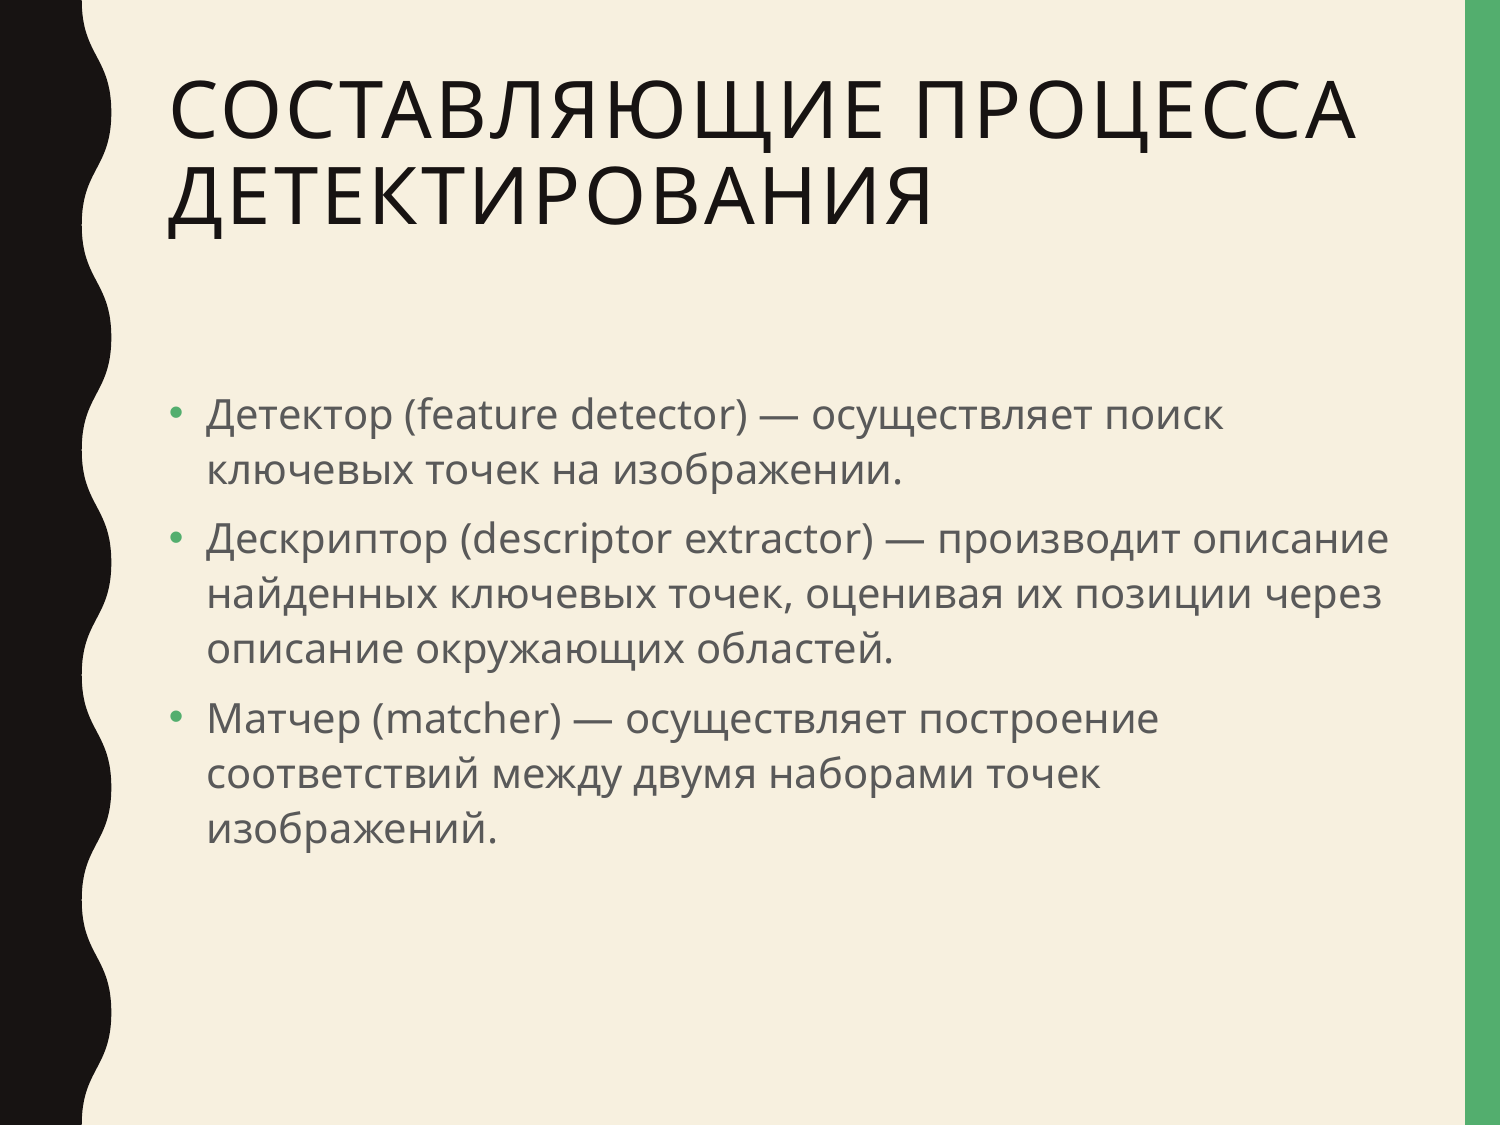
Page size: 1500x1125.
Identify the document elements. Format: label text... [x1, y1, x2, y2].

list Детектор (feature detector) — осуществляет поиск ключевых точек на изображении. Дескриптор (descriptor extractor) — производит описание найденных ключевых точек, оценивая их позиции через описание окружающих областей. Матчер (matcher) — осуществляет построение соответствий между двумя наборами точек изображений. [154, 375, 1407, 965]
title Составляющие процесса детектирования [154, 62, 1407, 308]
